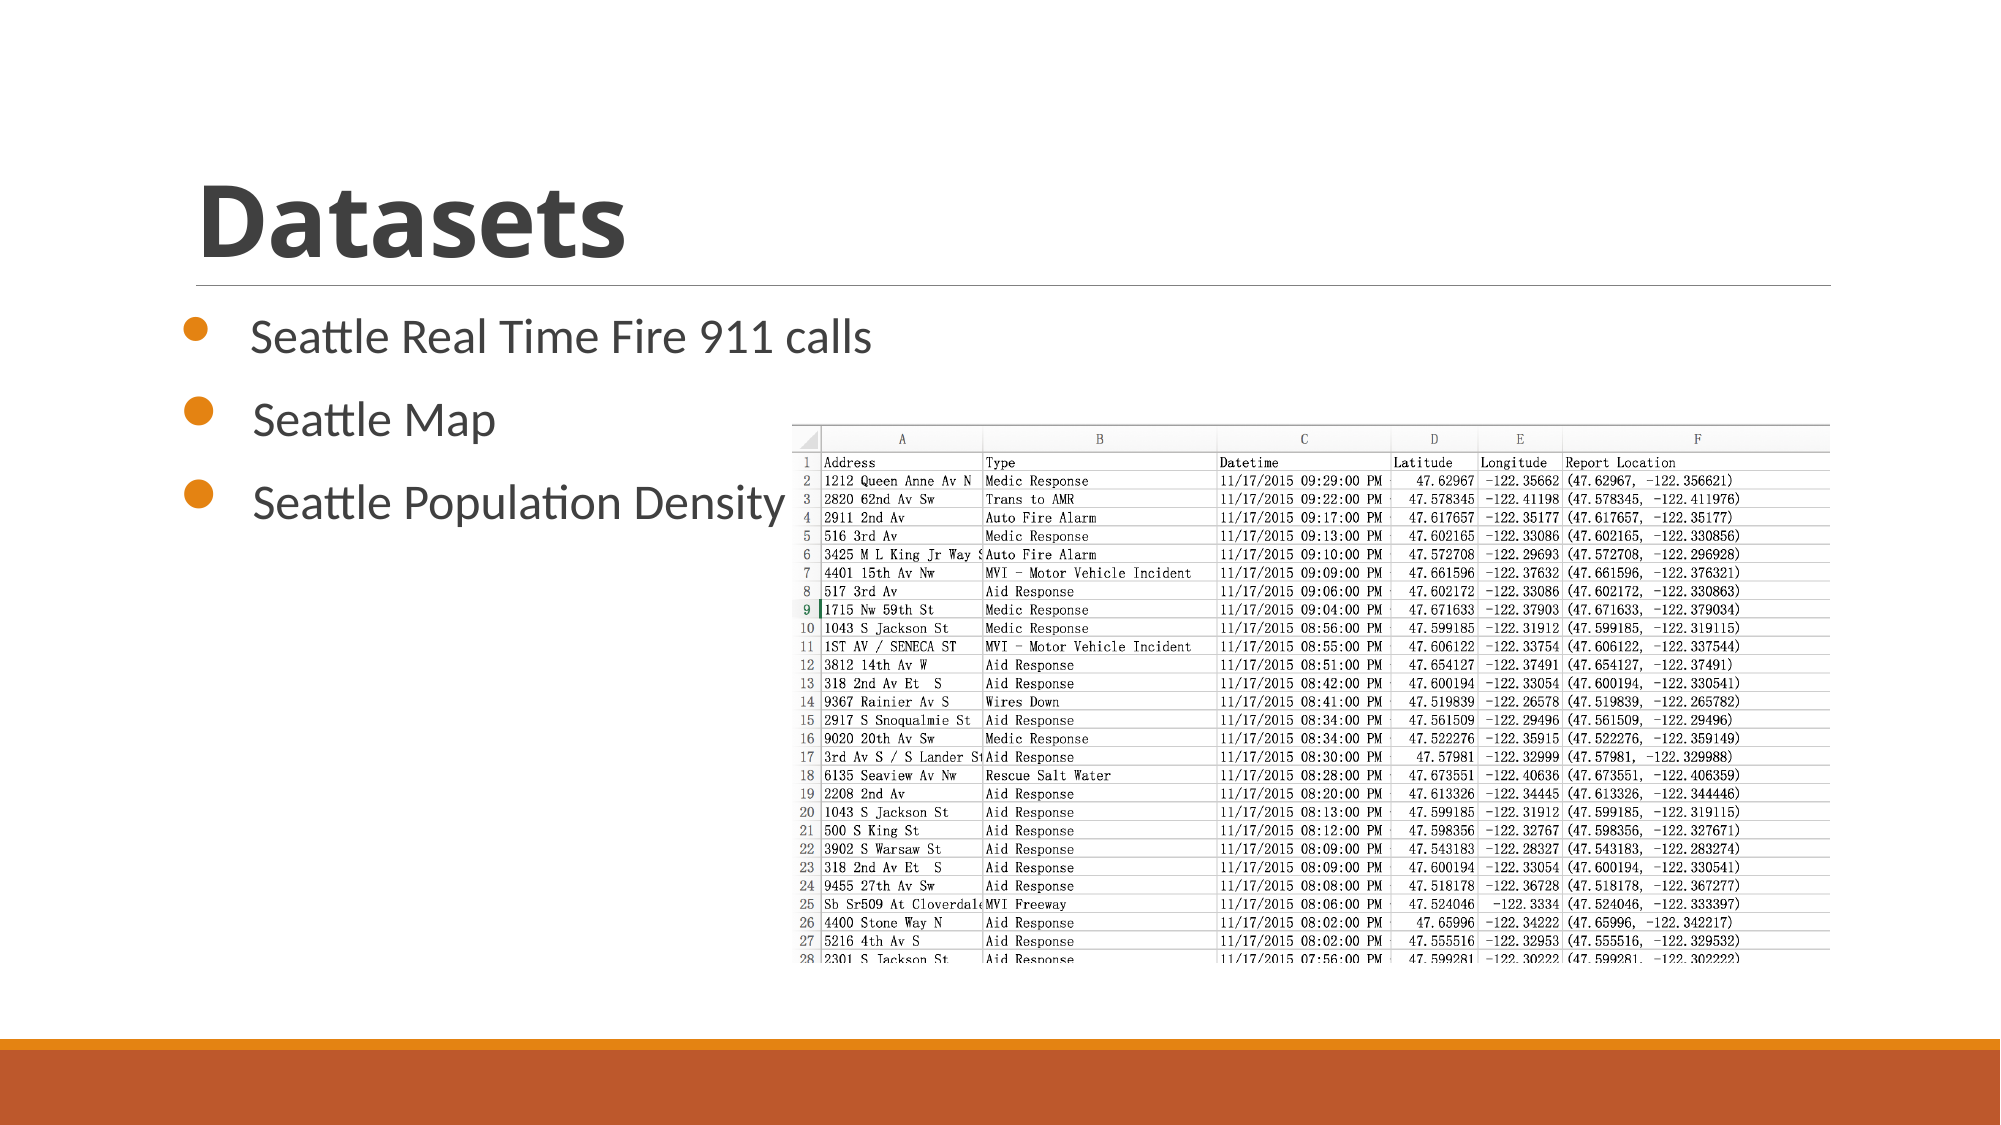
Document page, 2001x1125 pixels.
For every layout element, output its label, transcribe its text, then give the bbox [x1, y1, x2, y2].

picture [791, 423, 1831, 964]
title Datasets [180, 47, 1830, 285]
list Seattle Real Time Fire 911 calls Seattle Map Seattle Population Density [180, 302, 1830, 963]
